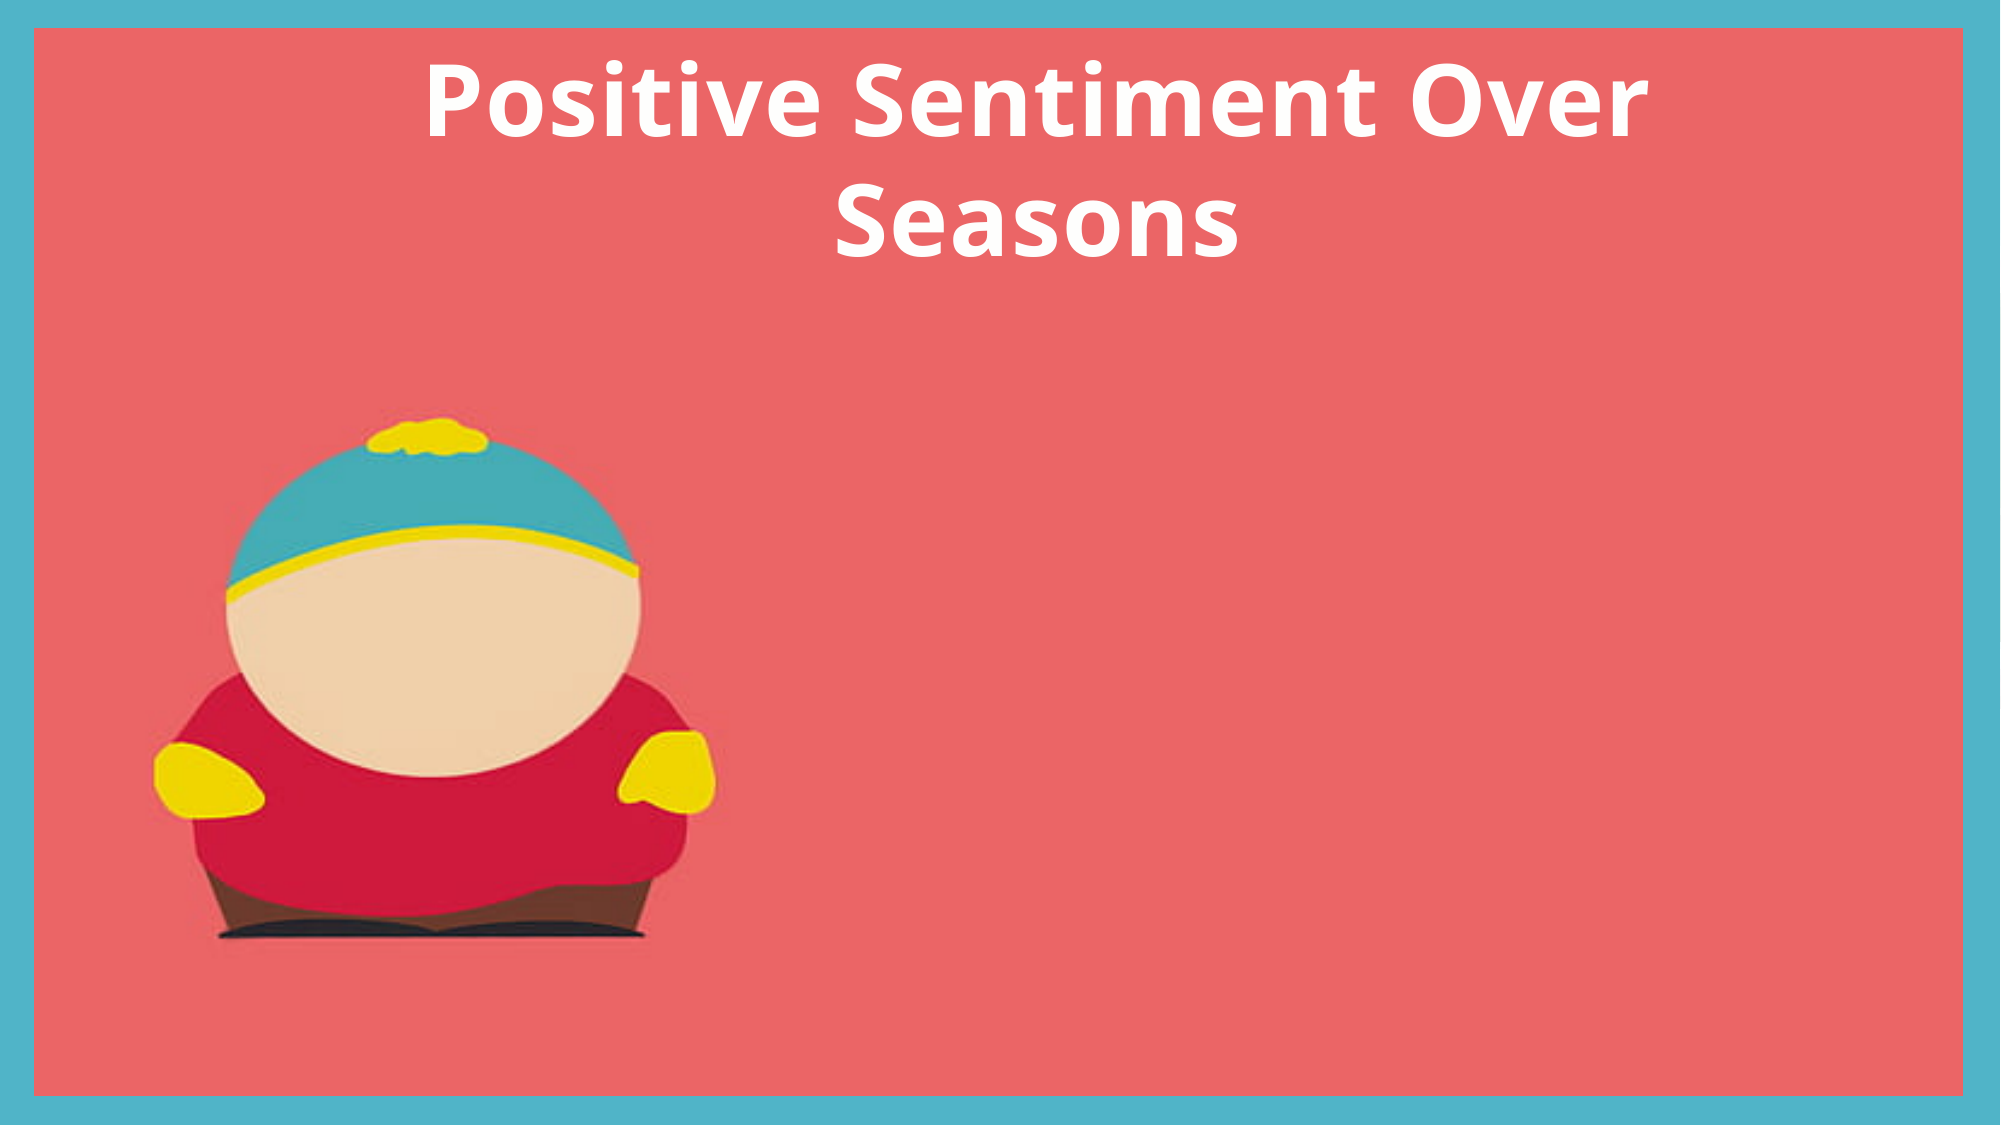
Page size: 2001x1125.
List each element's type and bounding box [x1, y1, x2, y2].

list [34, 28, 1964, 1096]
text_box [0, 0, 2000, 1125]
